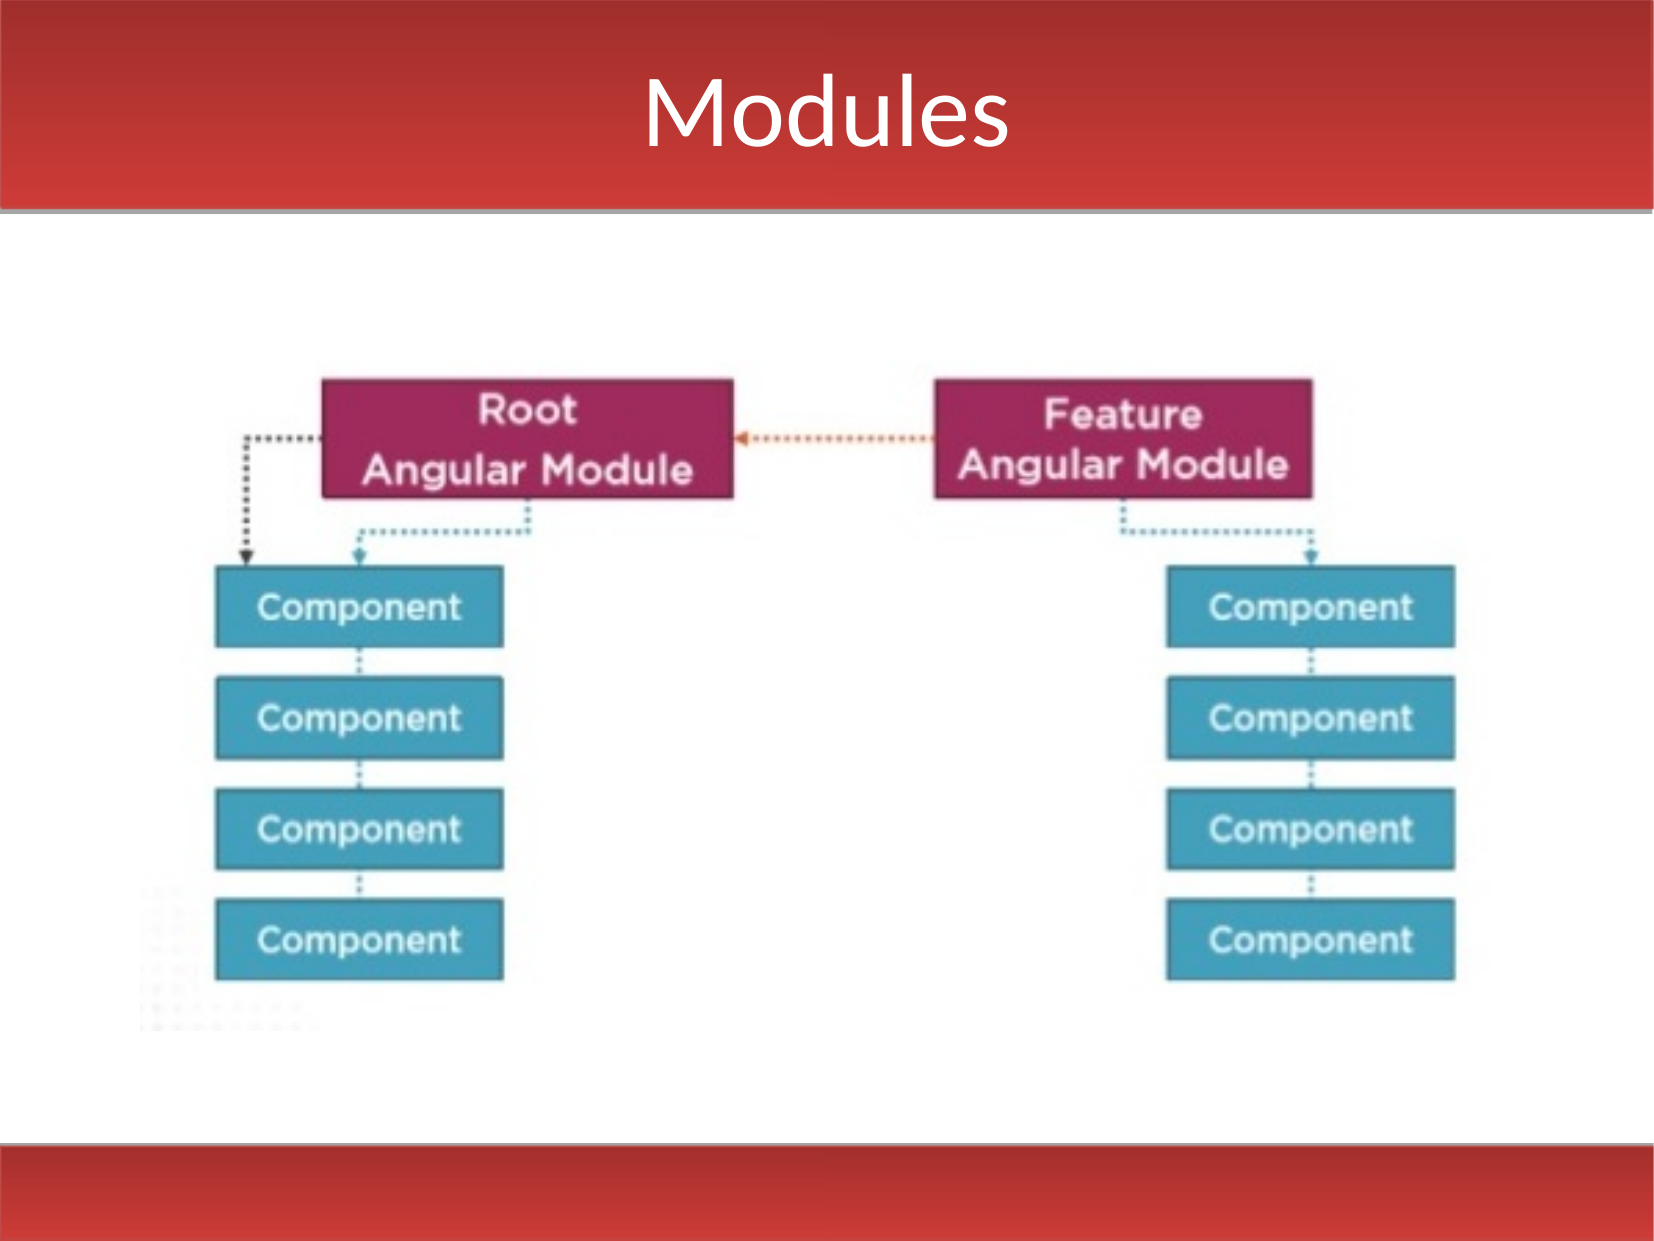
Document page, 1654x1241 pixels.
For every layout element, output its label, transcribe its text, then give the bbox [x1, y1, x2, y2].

picture [0, 1143, 1654, 1241]
picture [139, 319, 1516, 1031]
text_box Modules [58, 31, 1595, 178]
picture [0, 0, 1654, 214]
text_box [58, 236, 1595, 1055]
